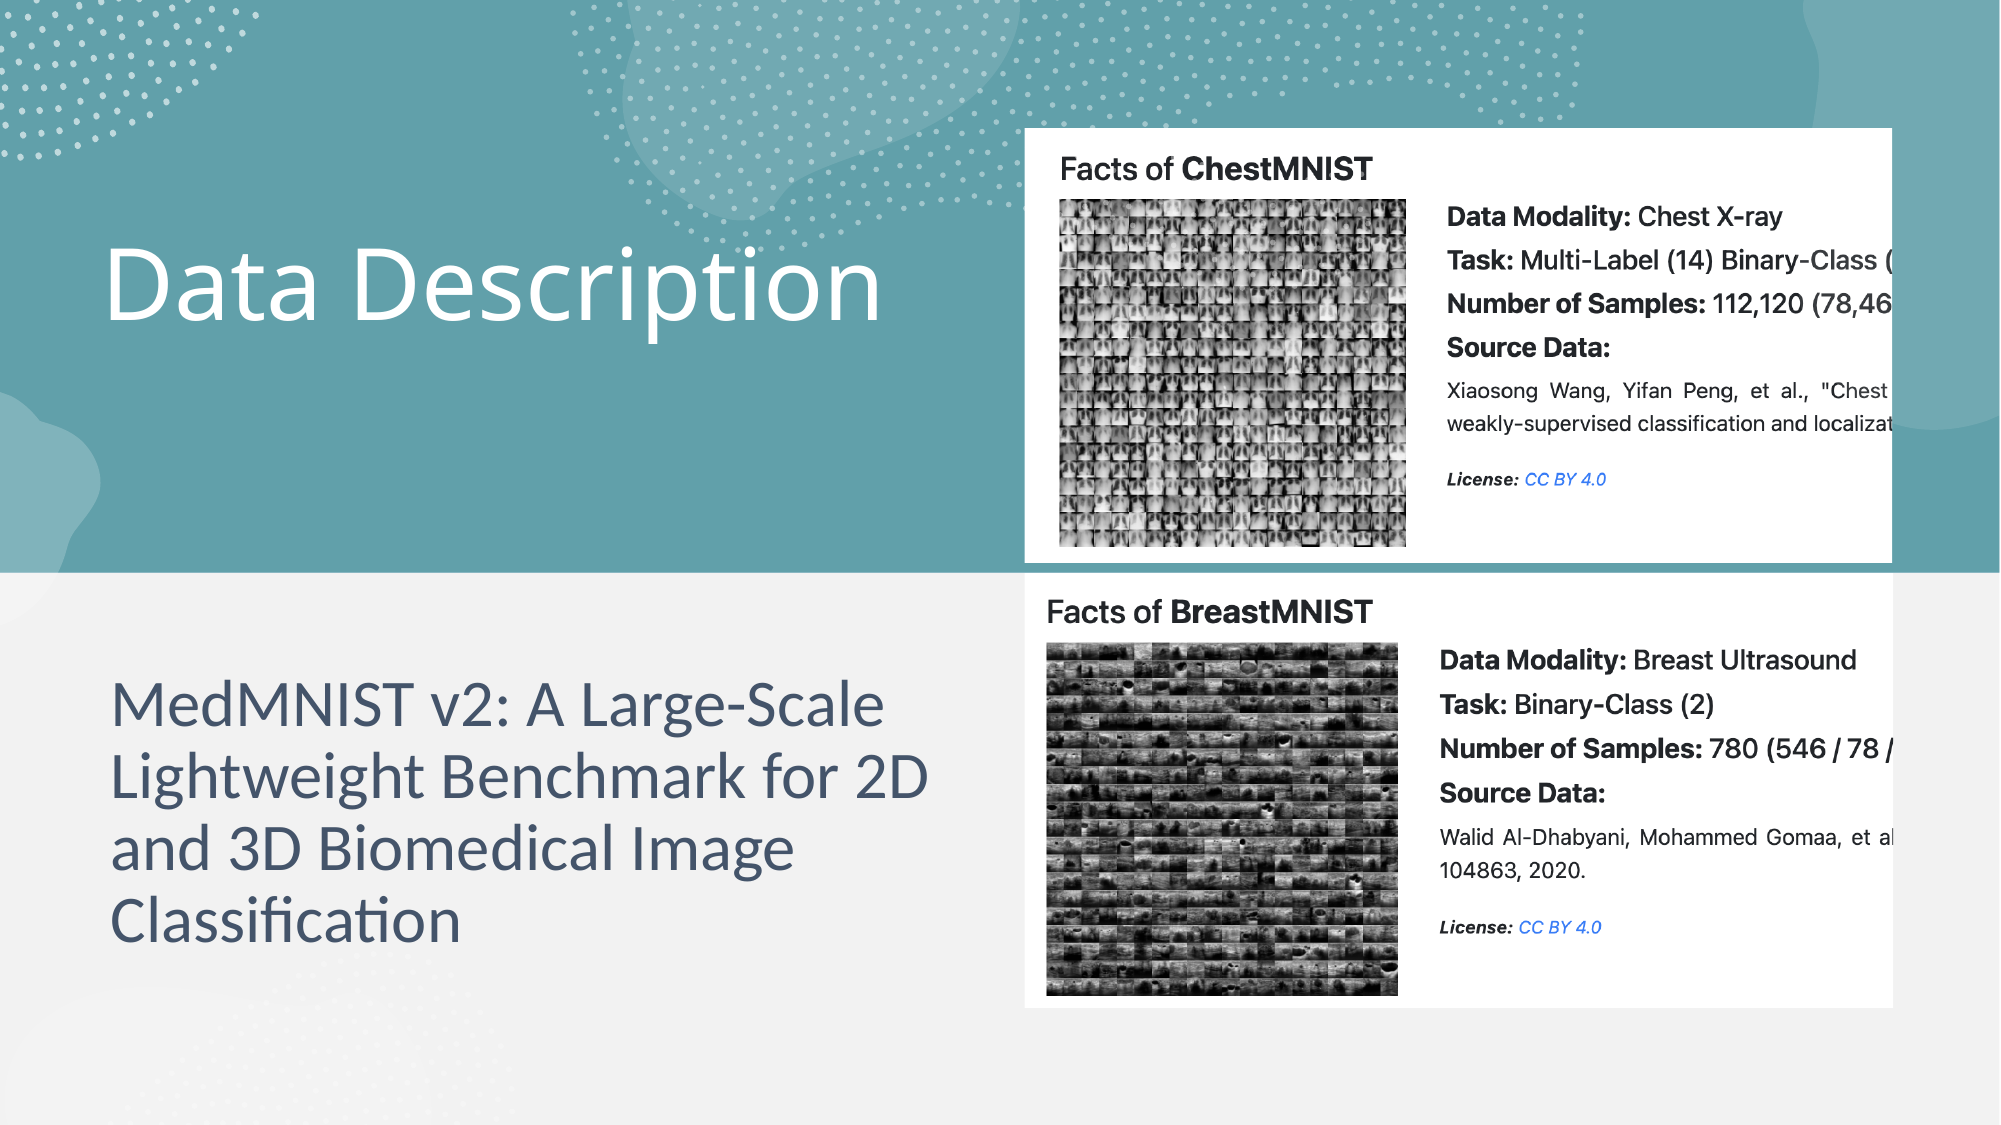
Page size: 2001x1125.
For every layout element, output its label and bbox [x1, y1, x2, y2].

text_box [0, 0, 2000, 1125]
